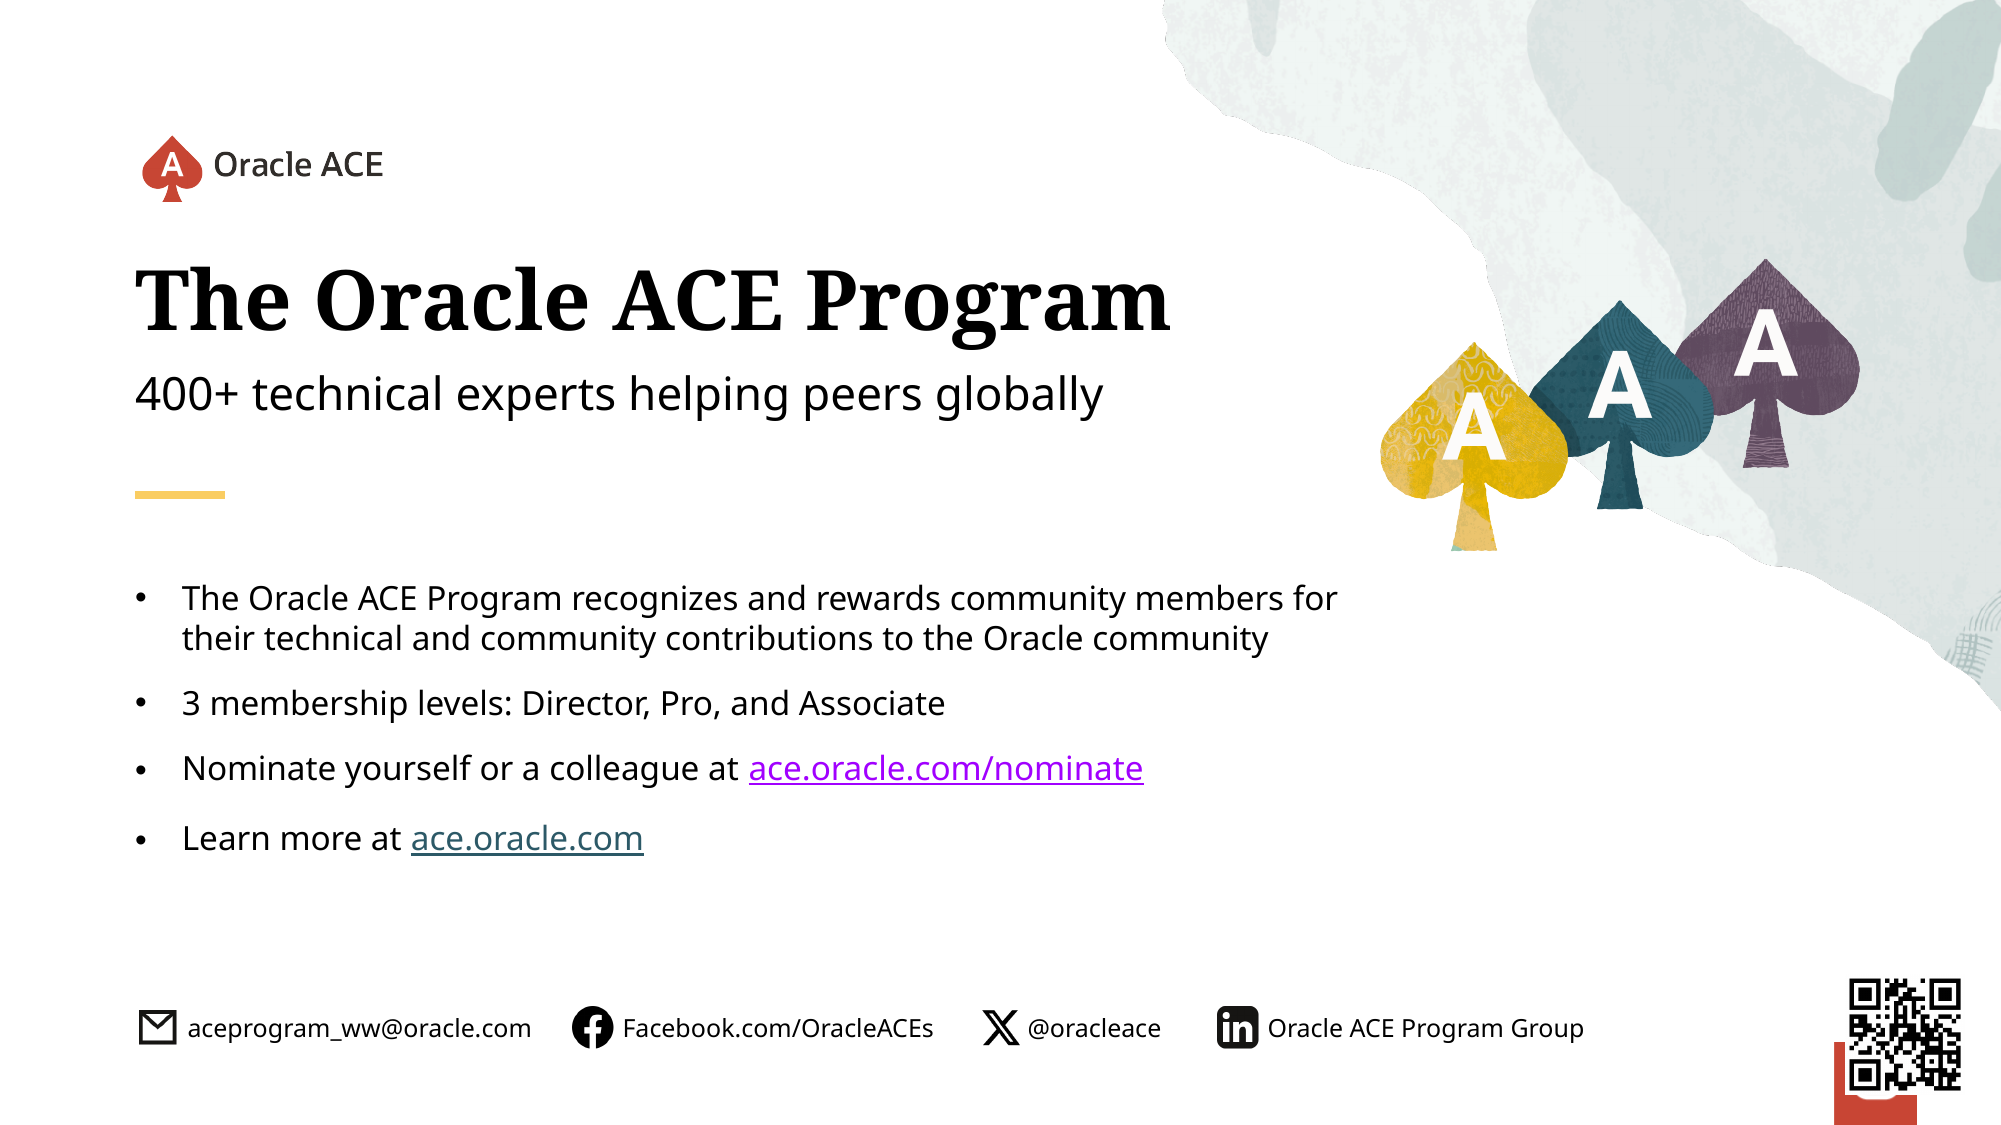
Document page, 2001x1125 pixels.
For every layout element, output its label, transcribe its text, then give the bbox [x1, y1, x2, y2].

picture [1162, 0, 2001, 720]
picture [1844, 974, 1965, 1095]
text_box The Oracle ACE Program 400+ technical experts helping peers globally [134, 254, 1162, 420]
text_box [134, 1004, 1603, 1051]
picture [112, 108, 413, 229]
text_box The Oracle ACE Program recognizes and rewards community members for their technical and community contributions to the Oracle community 3 membership levels: Director, Pro, and Associate Nominate yourself or a colleague at ace.oracle.com/nominate Learn more at ace.oracle.com [134, 569, 1395, 871]
